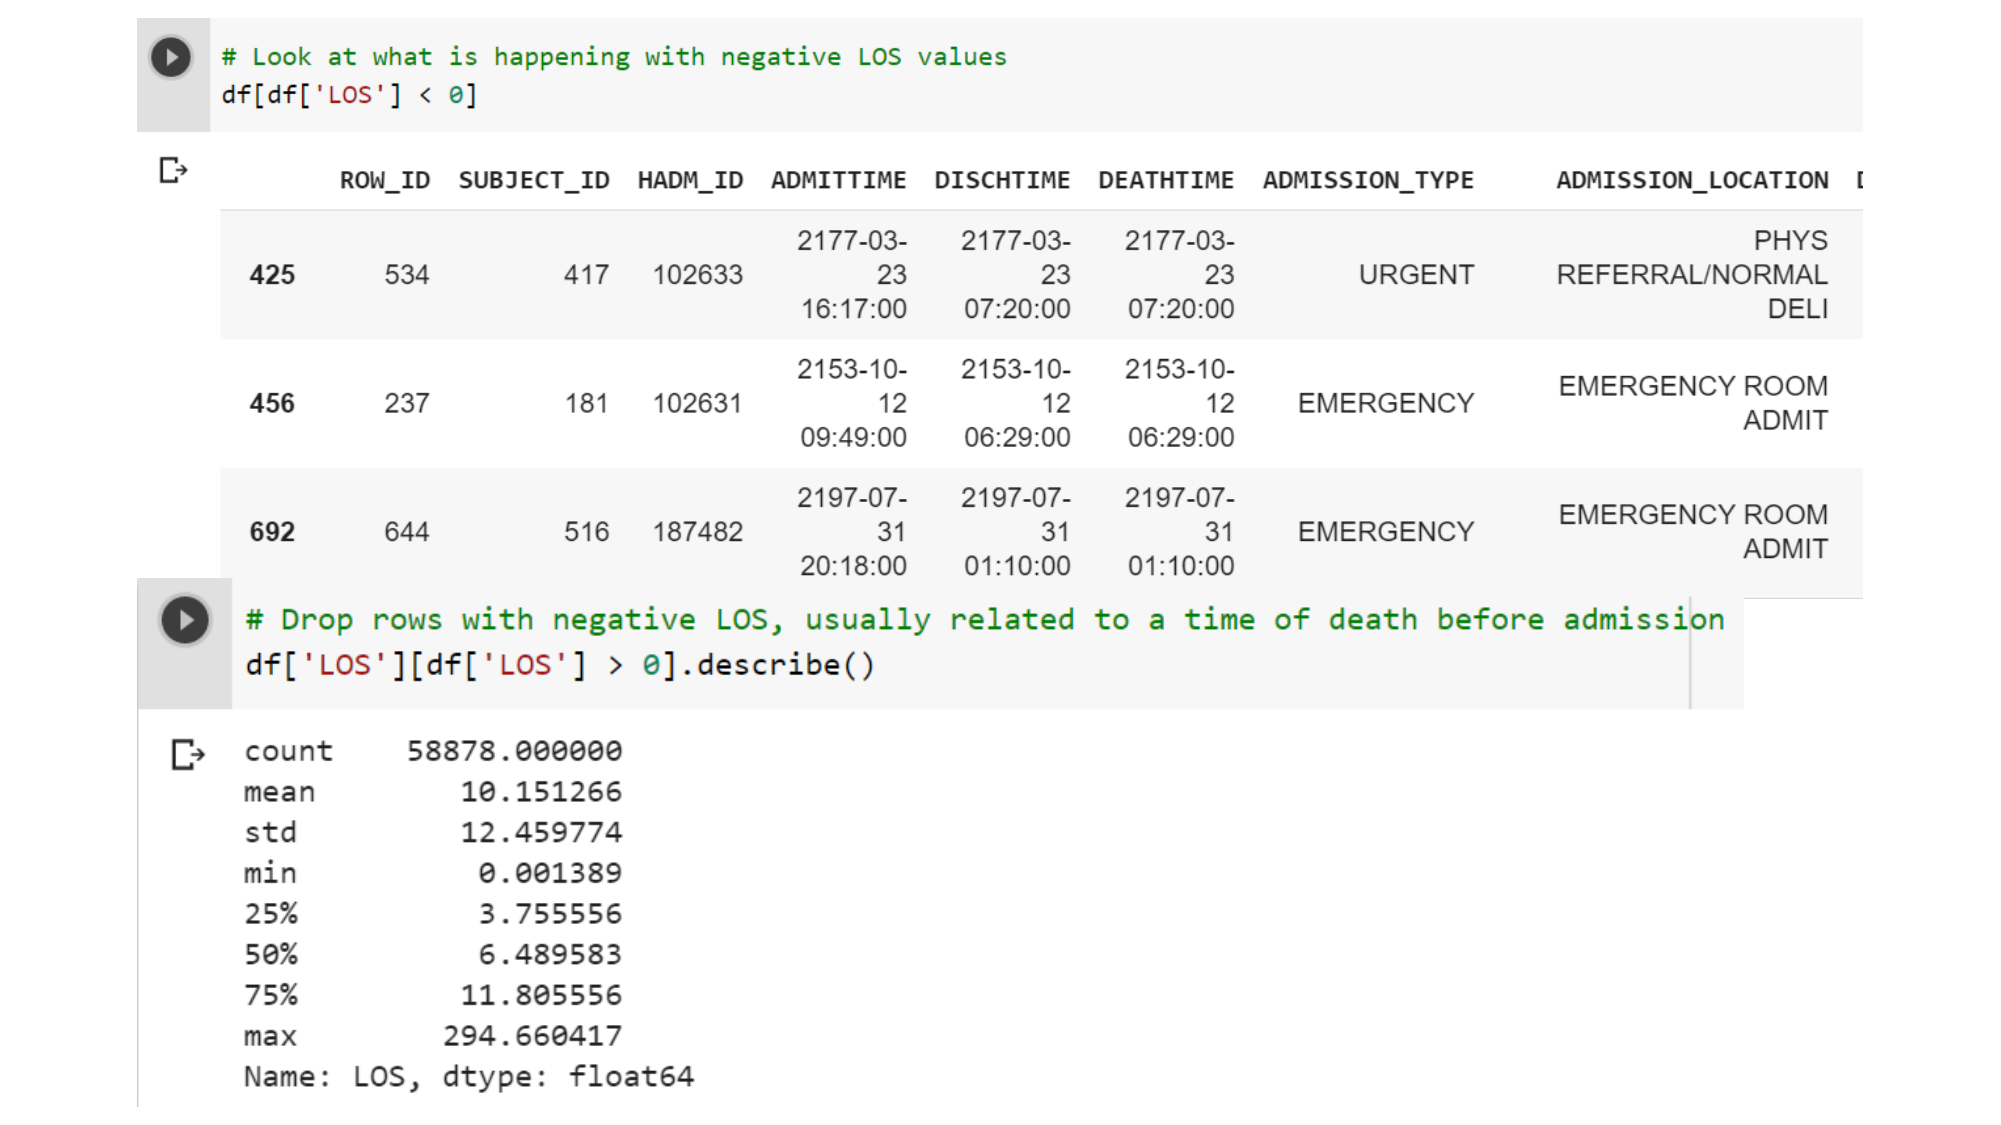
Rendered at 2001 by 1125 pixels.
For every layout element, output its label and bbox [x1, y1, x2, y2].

list [137, 18, 1863, 599]
picture [137, 578, 1744, 1107]
